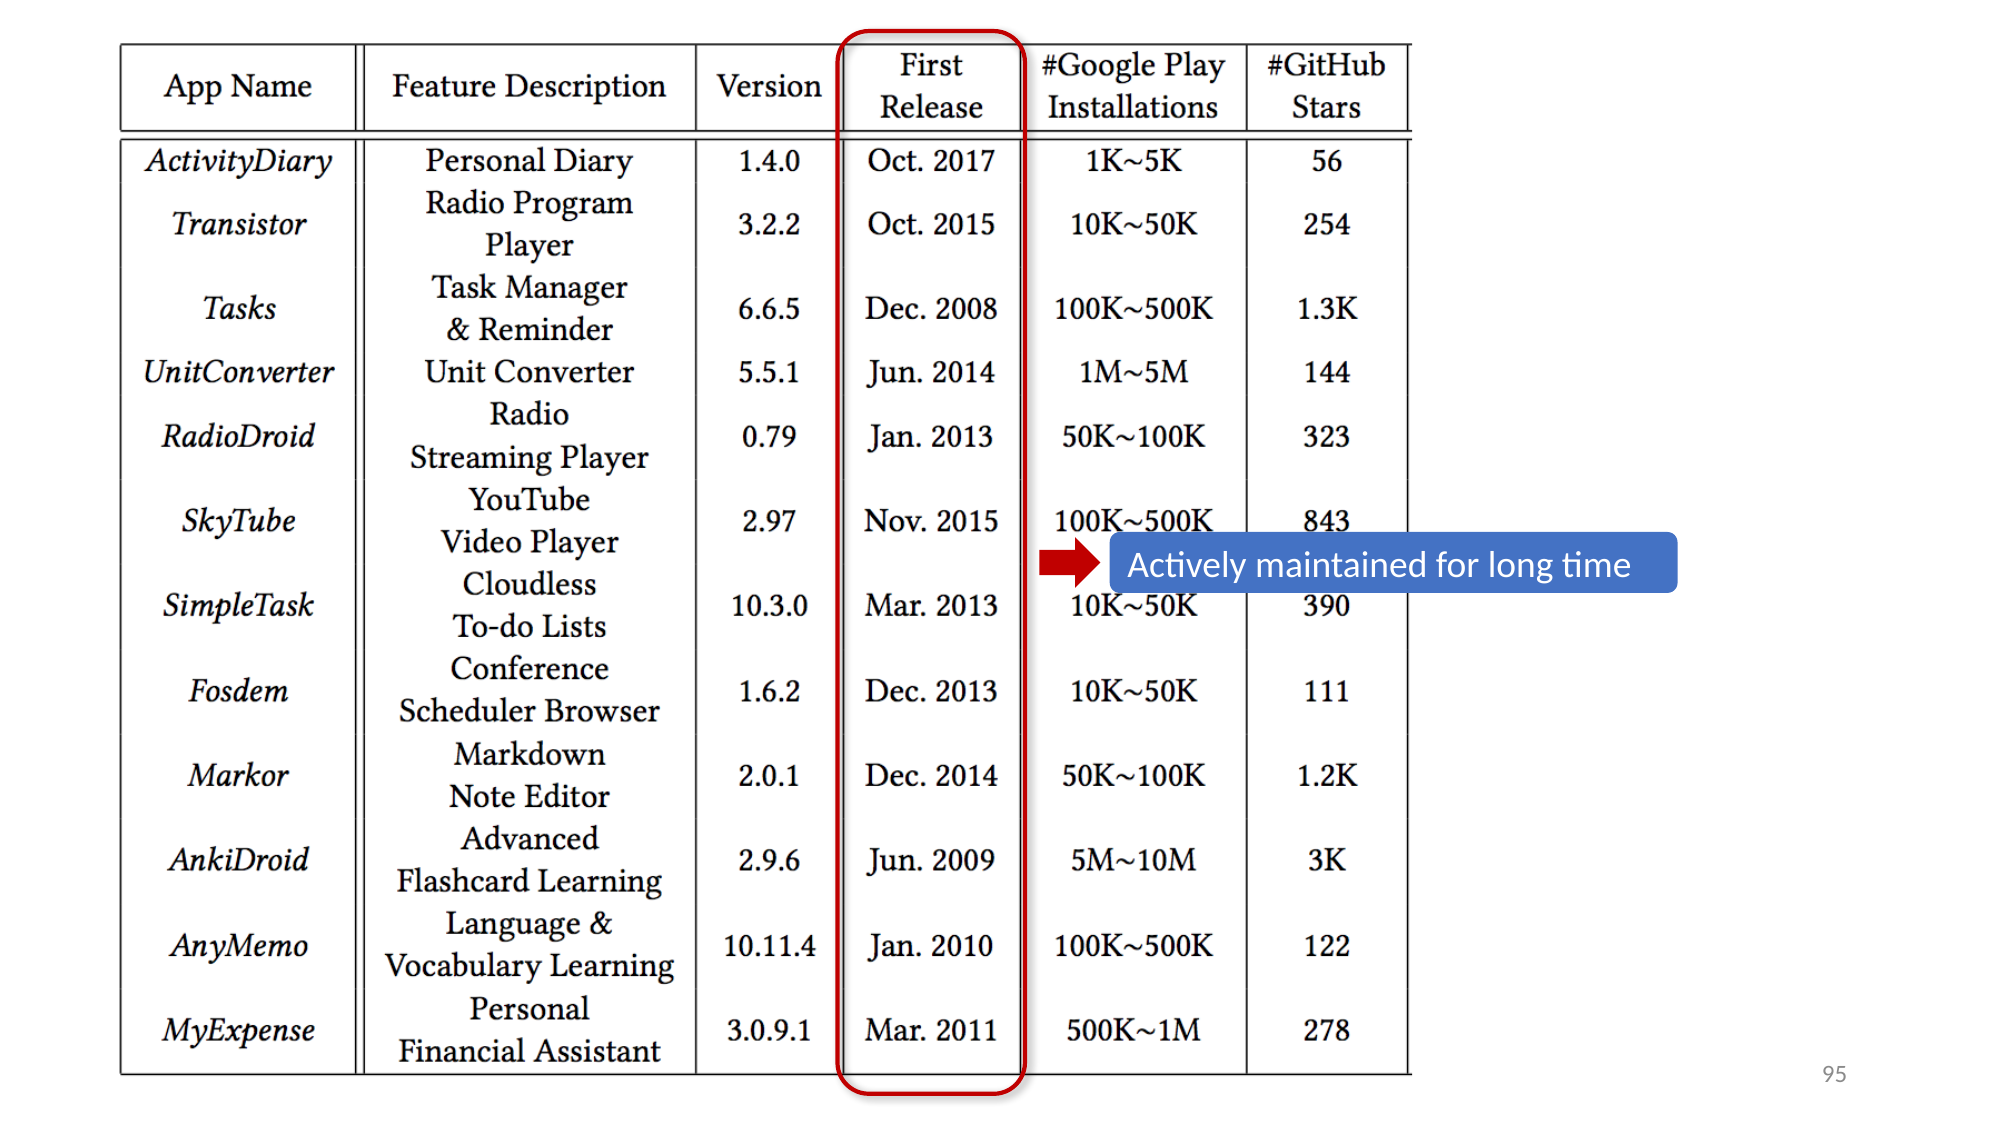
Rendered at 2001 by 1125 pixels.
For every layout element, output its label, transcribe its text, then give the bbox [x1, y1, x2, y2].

slide_number 95 [1412, 1042, 1863, 1103]
text_box Actively maintained for long time [1413, 530, 1679, 594]
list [97, 31, 1413, 1094]
